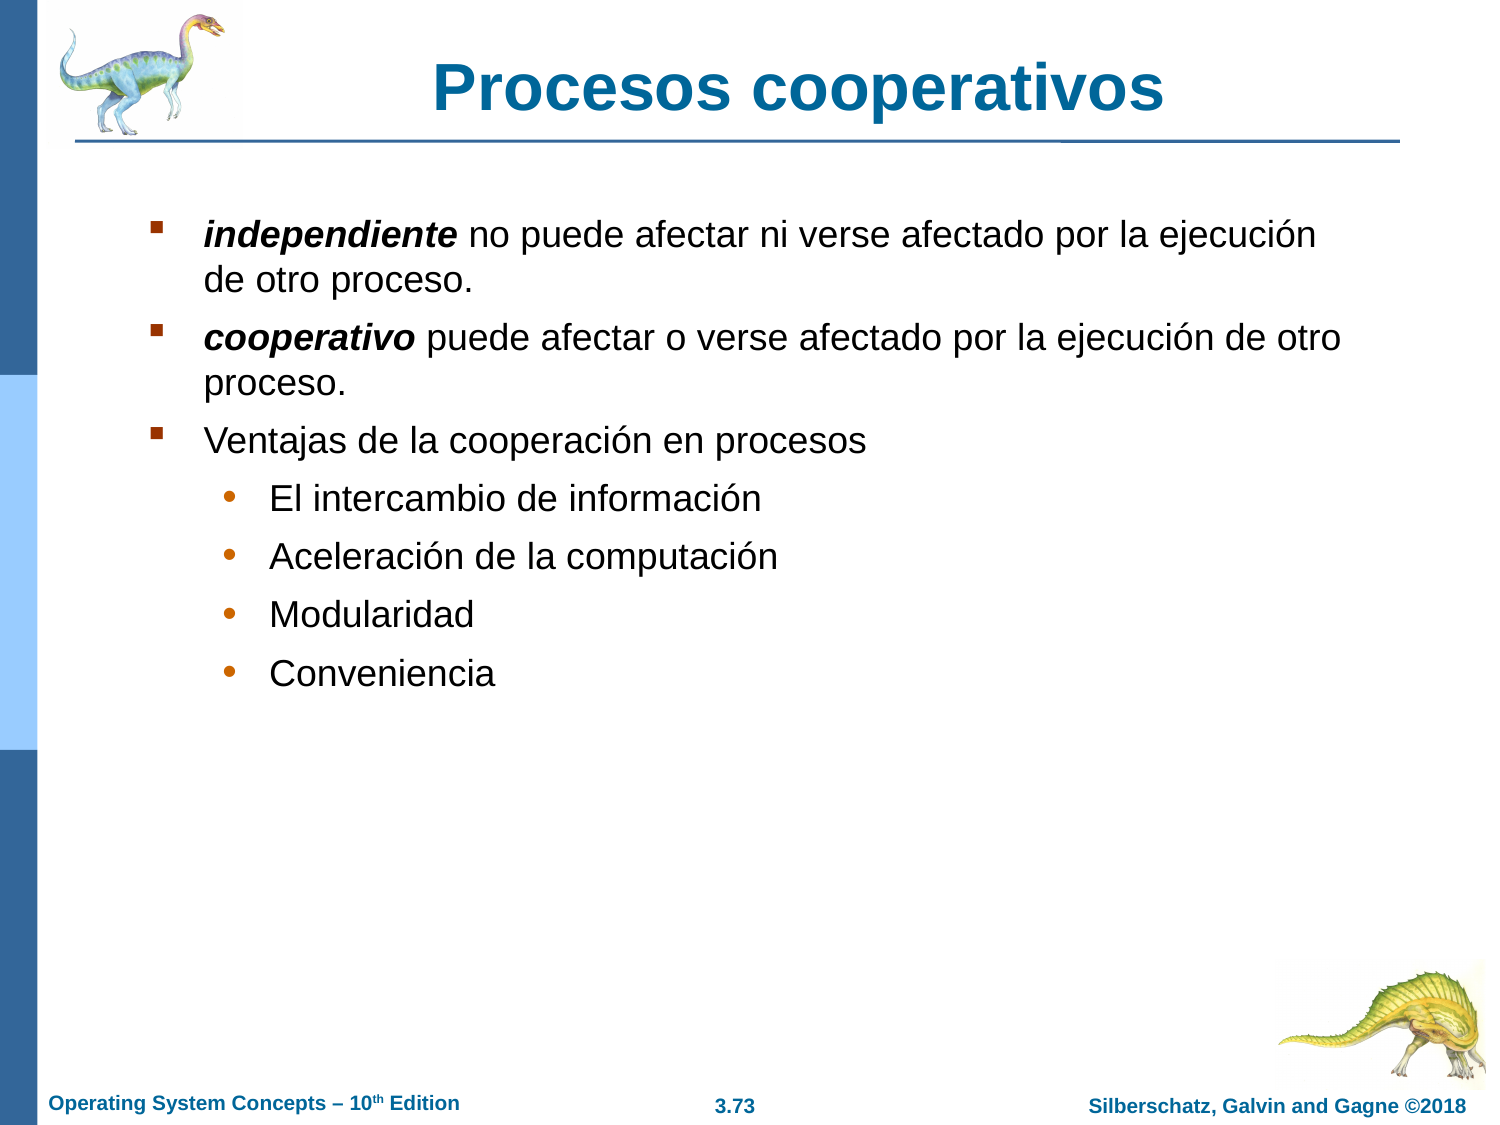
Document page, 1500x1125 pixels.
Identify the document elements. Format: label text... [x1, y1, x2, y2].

picture [46, 0, 243, 149]
title Procesos cooperativos [173, 36, 1425, 131]
list independiente no puede afectar ni verse afectado por la ejecución de otro proceso. cooperativo puede afectar o verse afectado por la ejecución de otro proceso. Ventajas de la cooperación en procesos El intercambio de información Aceleración de la computación Modularidad Conveniencia [132, 202, 1368, 946]
picture [1275, 959, 1486, 1090]
